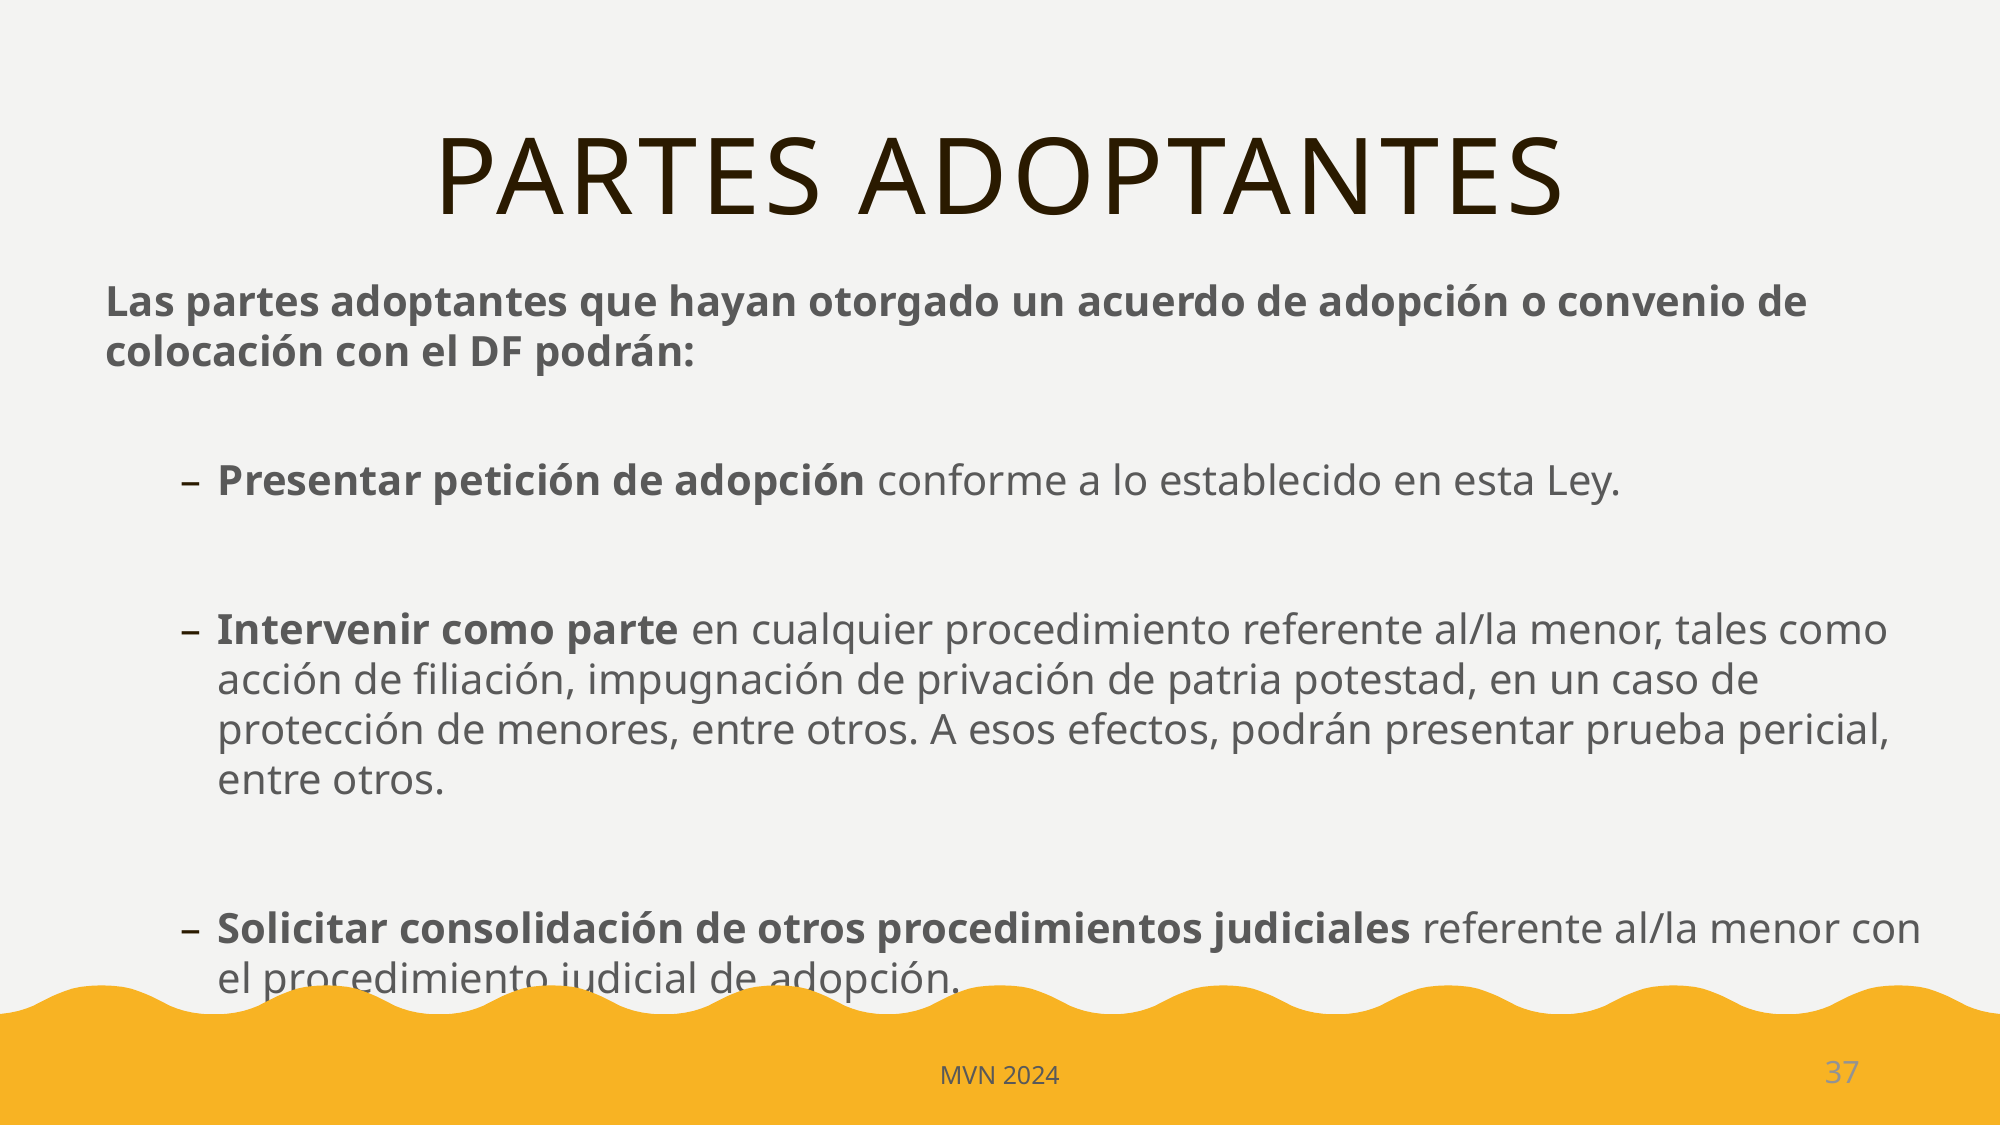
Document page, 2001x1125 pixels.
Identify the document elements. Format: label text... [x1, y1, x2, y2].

text_box [0, 984, 2000, 1125]
title Partes Adoptantes [125, 62, 1875, 246]
footer MVN 2024 [570, 1045, 1430, 1103]
text_box [0, 0, 2000, 1013]
list Las partes adoptantes que hayan otorgado un acuerdo de adopción o convenio de colocación con el DF podrán: Presentar petición de adopción conforme a lo establecido en esta Ley. Intervenir como parte en cualquier procedimiento referente al/la menor, tales como acción de filiación, impugnación de privación de patria potestad, en un caso de protección de menores, entre otros. A esos efectos, podrán presentar prueba pericial, entre otros. Solicitar consolidación de otros procedimientos judiciales referente al/la menor con el procedimiento judicial de adopción. [90, 267, 1969, 963]
slide_number 37 [1705, 1045, 1875, 1103]
